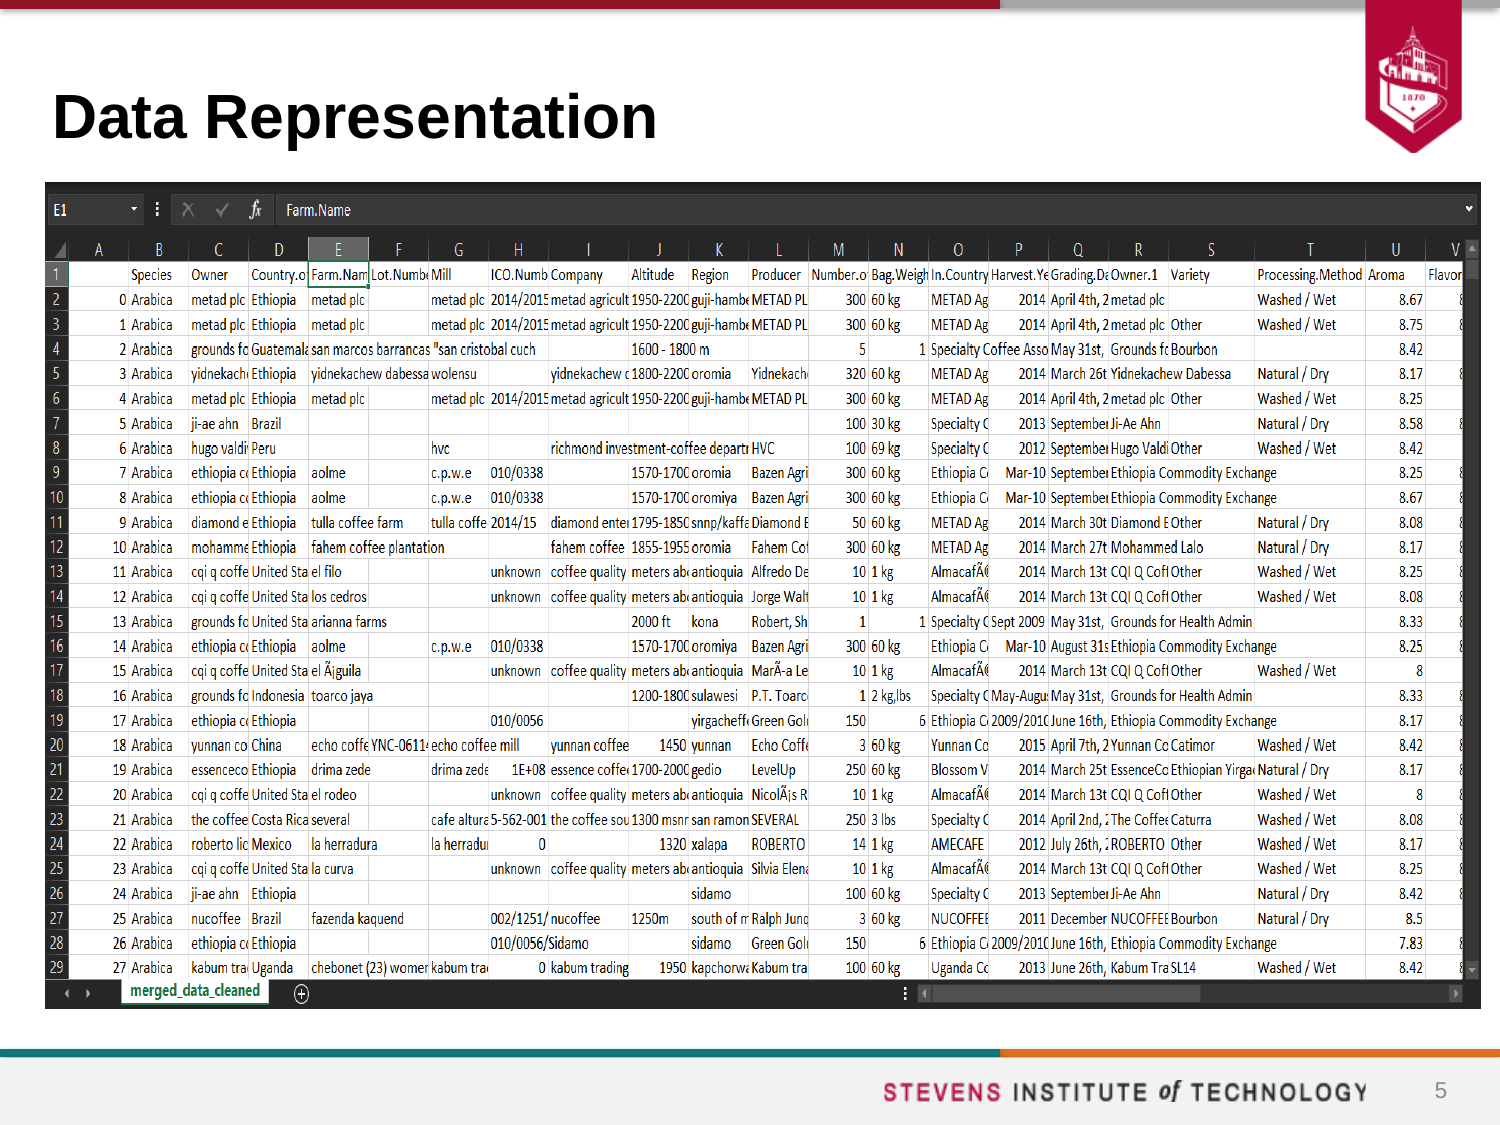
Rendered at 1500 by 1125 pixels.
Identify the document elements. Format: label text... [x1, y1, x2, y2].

slide_number 5 [1401, 1059, 1481, 1120]
picture [45, 182, 1481, 1009]
title Data Representation [37, 68, 1236, 157]
